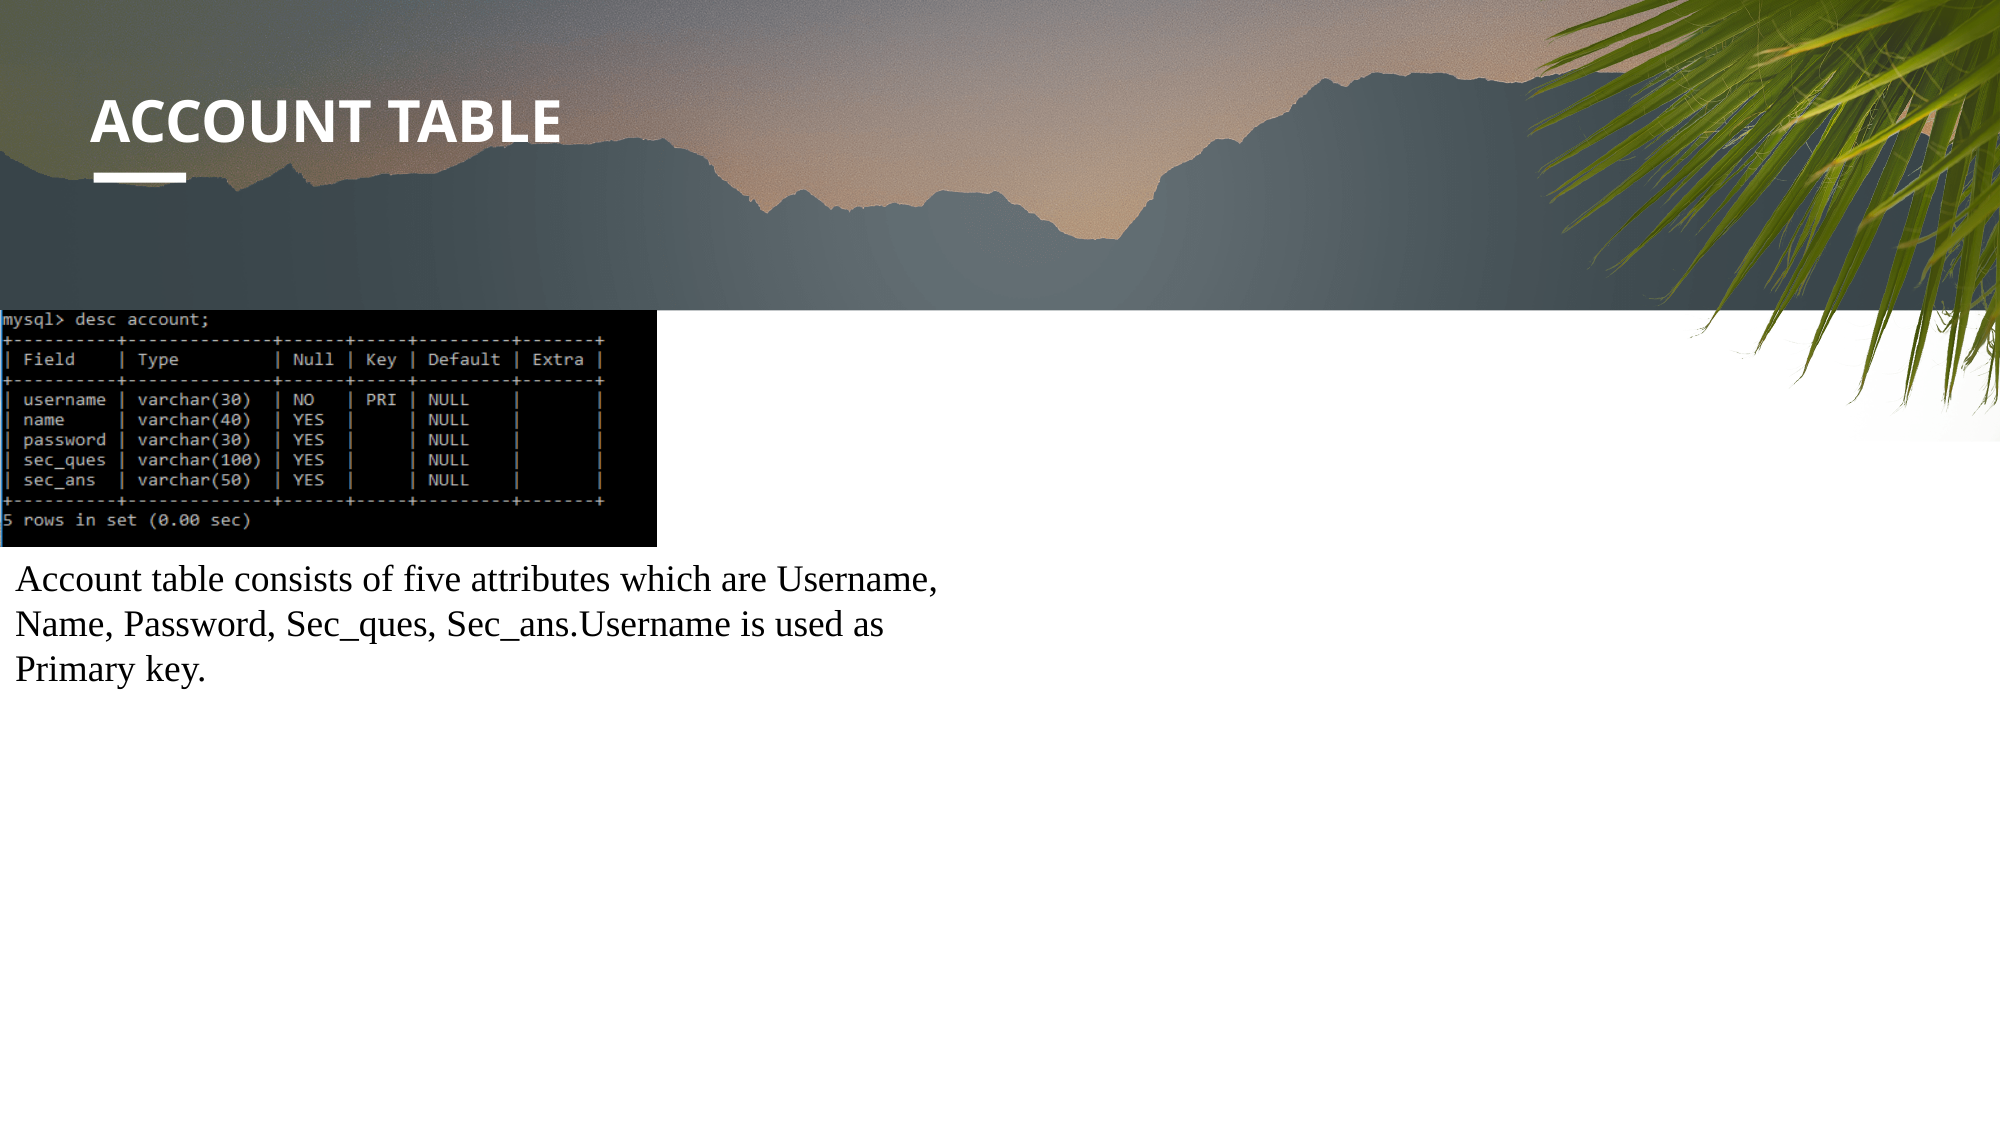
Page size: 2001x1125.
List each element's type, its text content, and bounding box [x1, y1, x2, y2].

title ACCOUNT TABLE [75, 22, 1839, 226]
text_box Account table consists of five attributes which are Username, Name, Password, Sec_ques, Sec_ans.Username is used as Primary key. [0, 546, 1000, 697]
picture [0, 0, 2000, 547]
